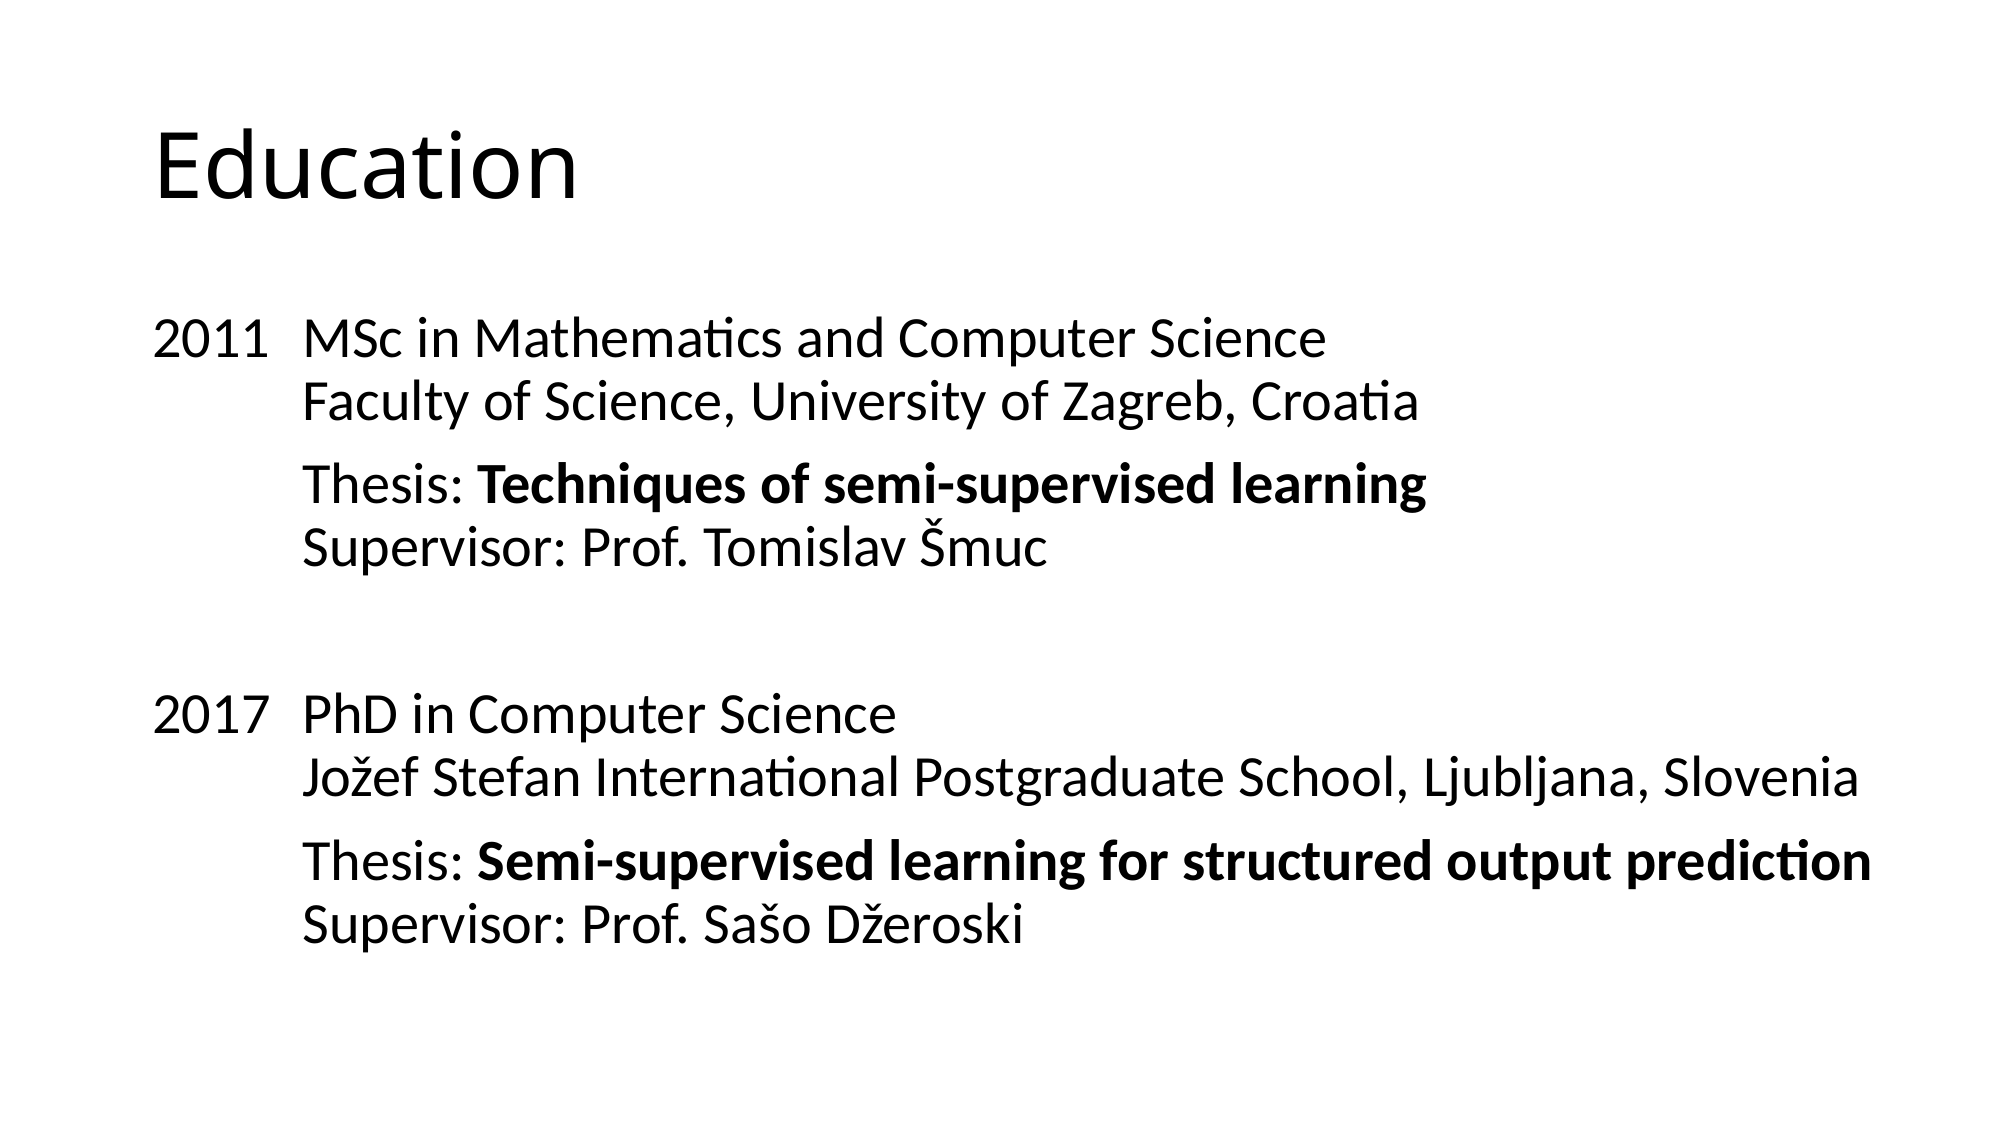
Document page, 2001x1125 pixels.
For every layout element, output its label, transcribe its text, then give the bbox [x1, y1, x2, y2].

title Education [137, 59, 1863, 278]
list 2011 MSc in Mathematics and Computer Science Faculty of Science, University of Zagreb, Croatia Thesis: Techniques of semi-supervised learning Supervisor: Prof. Tomislav Šmuc 2017 PhD in Computer Science Jožef Stefan International Postgraduate School, Ljubljana, Slovenia Thesis: Semi-supervised learning for structured output prediction Supervisor: Prof. Sašo Džeroski [137, 299, 1975, 1014]
